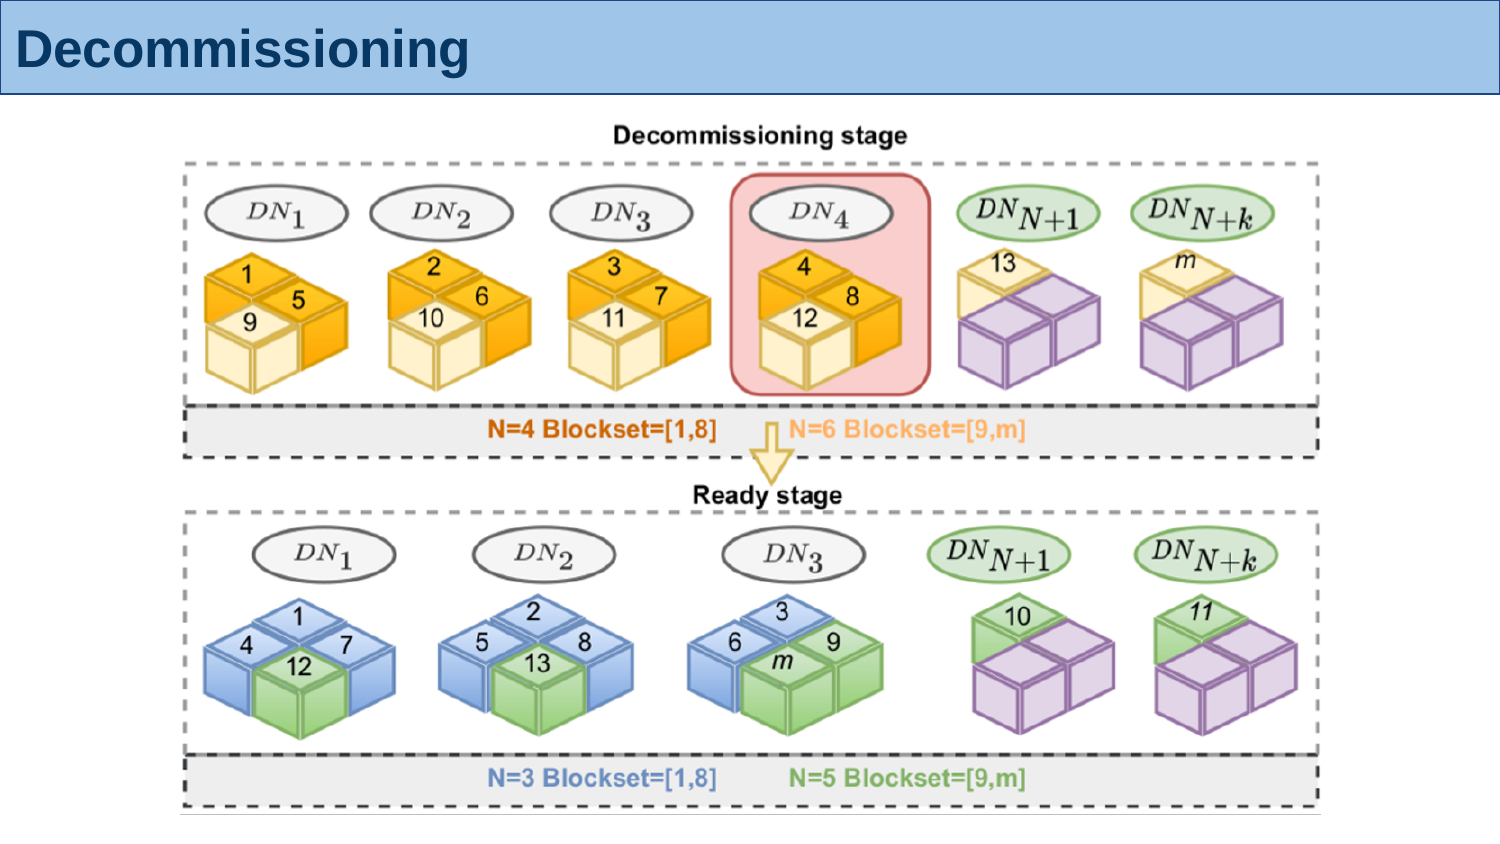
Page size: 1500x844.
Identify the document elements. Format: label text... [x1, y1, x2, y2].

picture [179, 114, 1321, 816]
title Decommissioning [0, 0, 1500, 94]
